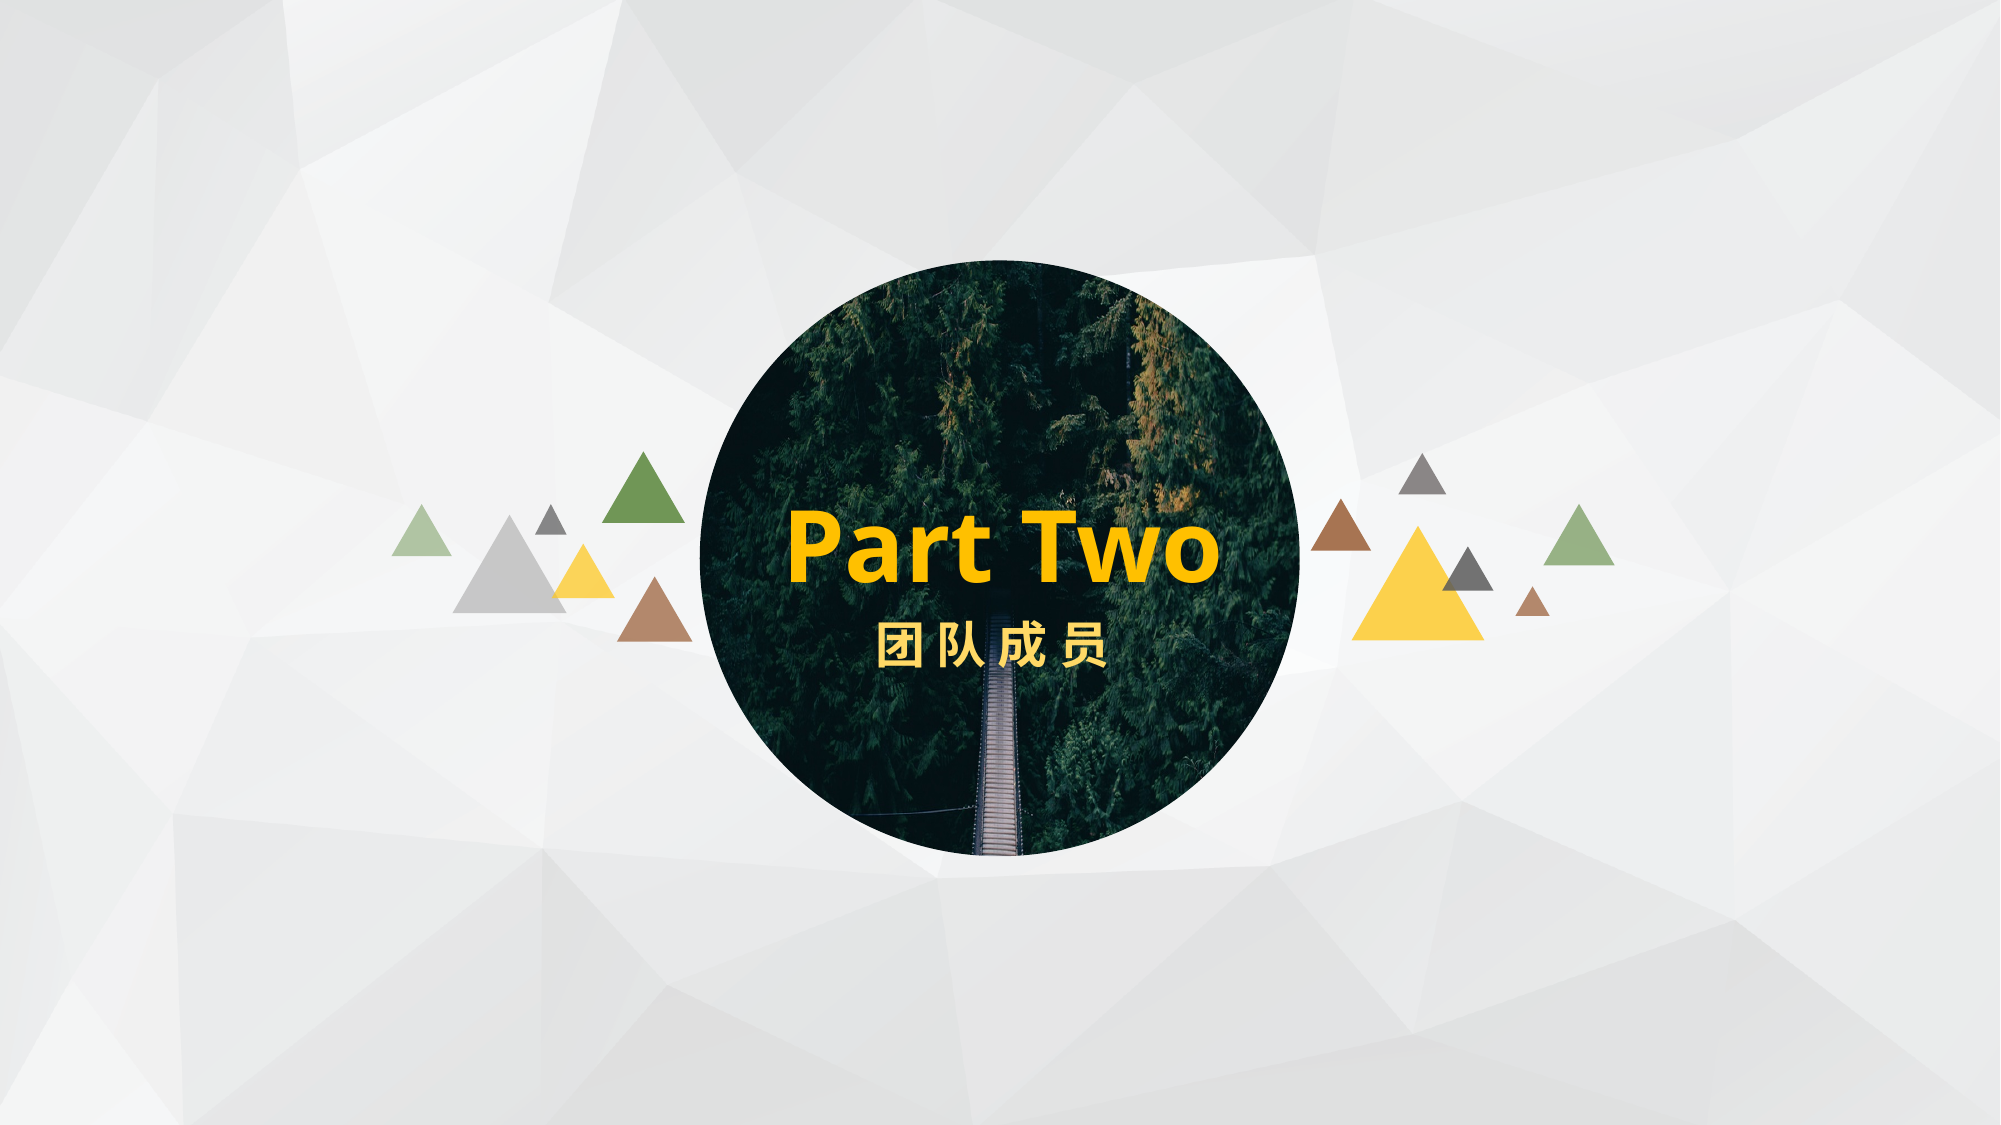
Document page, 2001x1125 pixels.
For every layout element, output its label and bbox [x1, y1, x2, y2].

text_box [1541, 501, 1617, 567]
text_box [600, 449, 687, 525]
text_box [1440, 544, 1496, 592]
text_box [1349, 523, 1487, 642]
text_box [450, 512, 569, 615]
text_box [533, 501, 569, 536]
picture [0, 0, 2001, 1125]
text_box [1513, 584, 1552, 617]
text_box [1396, 450, 1449, 496]
text_box [767, 475, 1268, 683]
text_box [549, 541, 617, 600]
text_box [1308, 496, 1373, 552]
text_box [389, 501, 454, 558]
text_box [615, 574, 695, 643]
